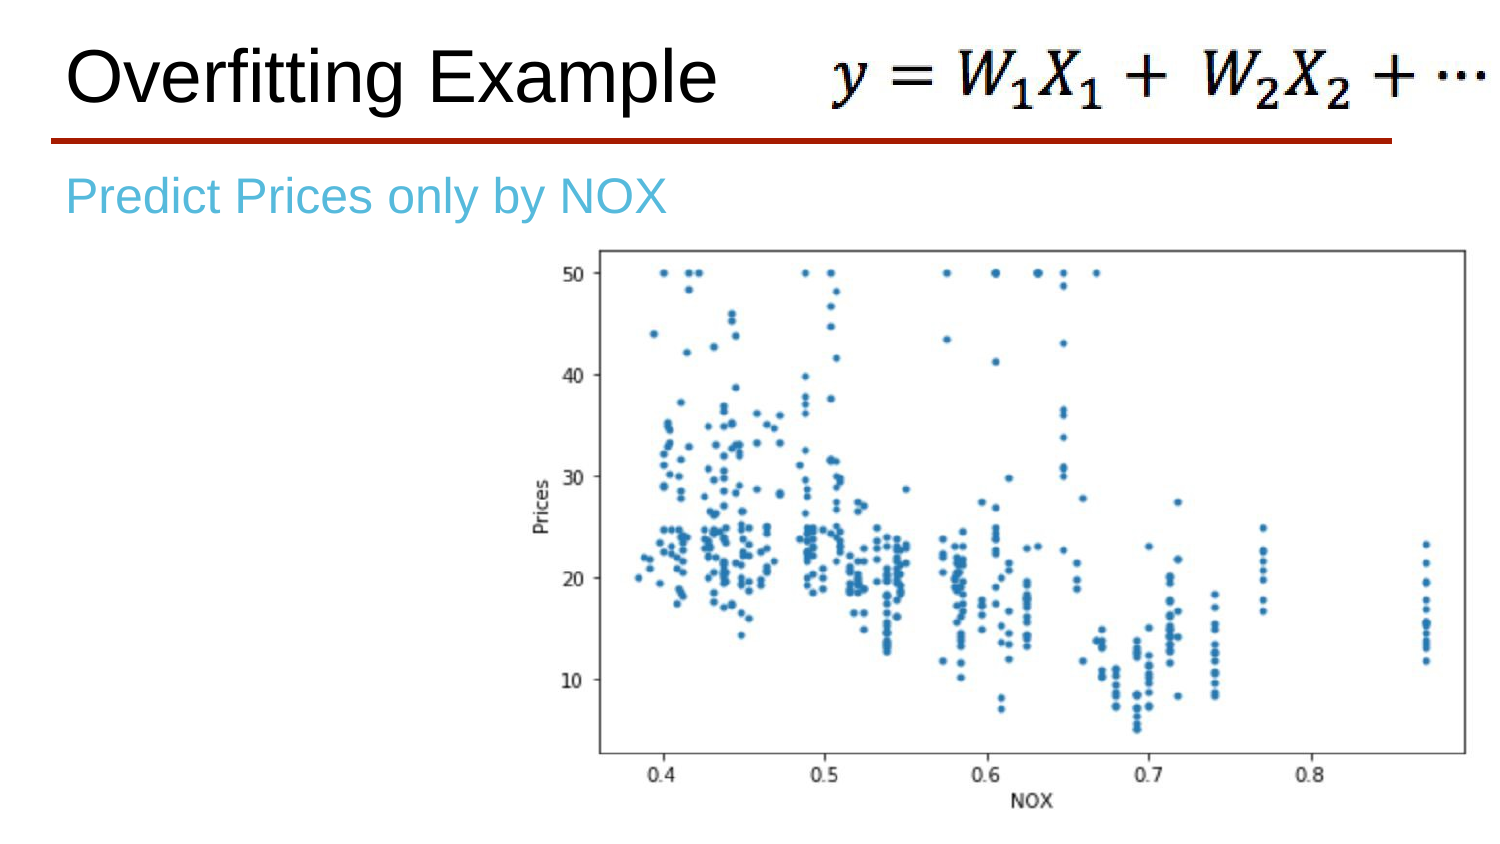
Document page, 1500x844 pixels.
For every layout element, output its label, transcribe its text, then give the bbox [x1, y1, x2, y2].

text_box Overfitting Example [63, 25, 720, 120]
text_box Predict Prices only by NOX [63, 161, 669, 226]
text_box [816, 29, 1500, 124]
text_box [511, 234, 1489, 814]
